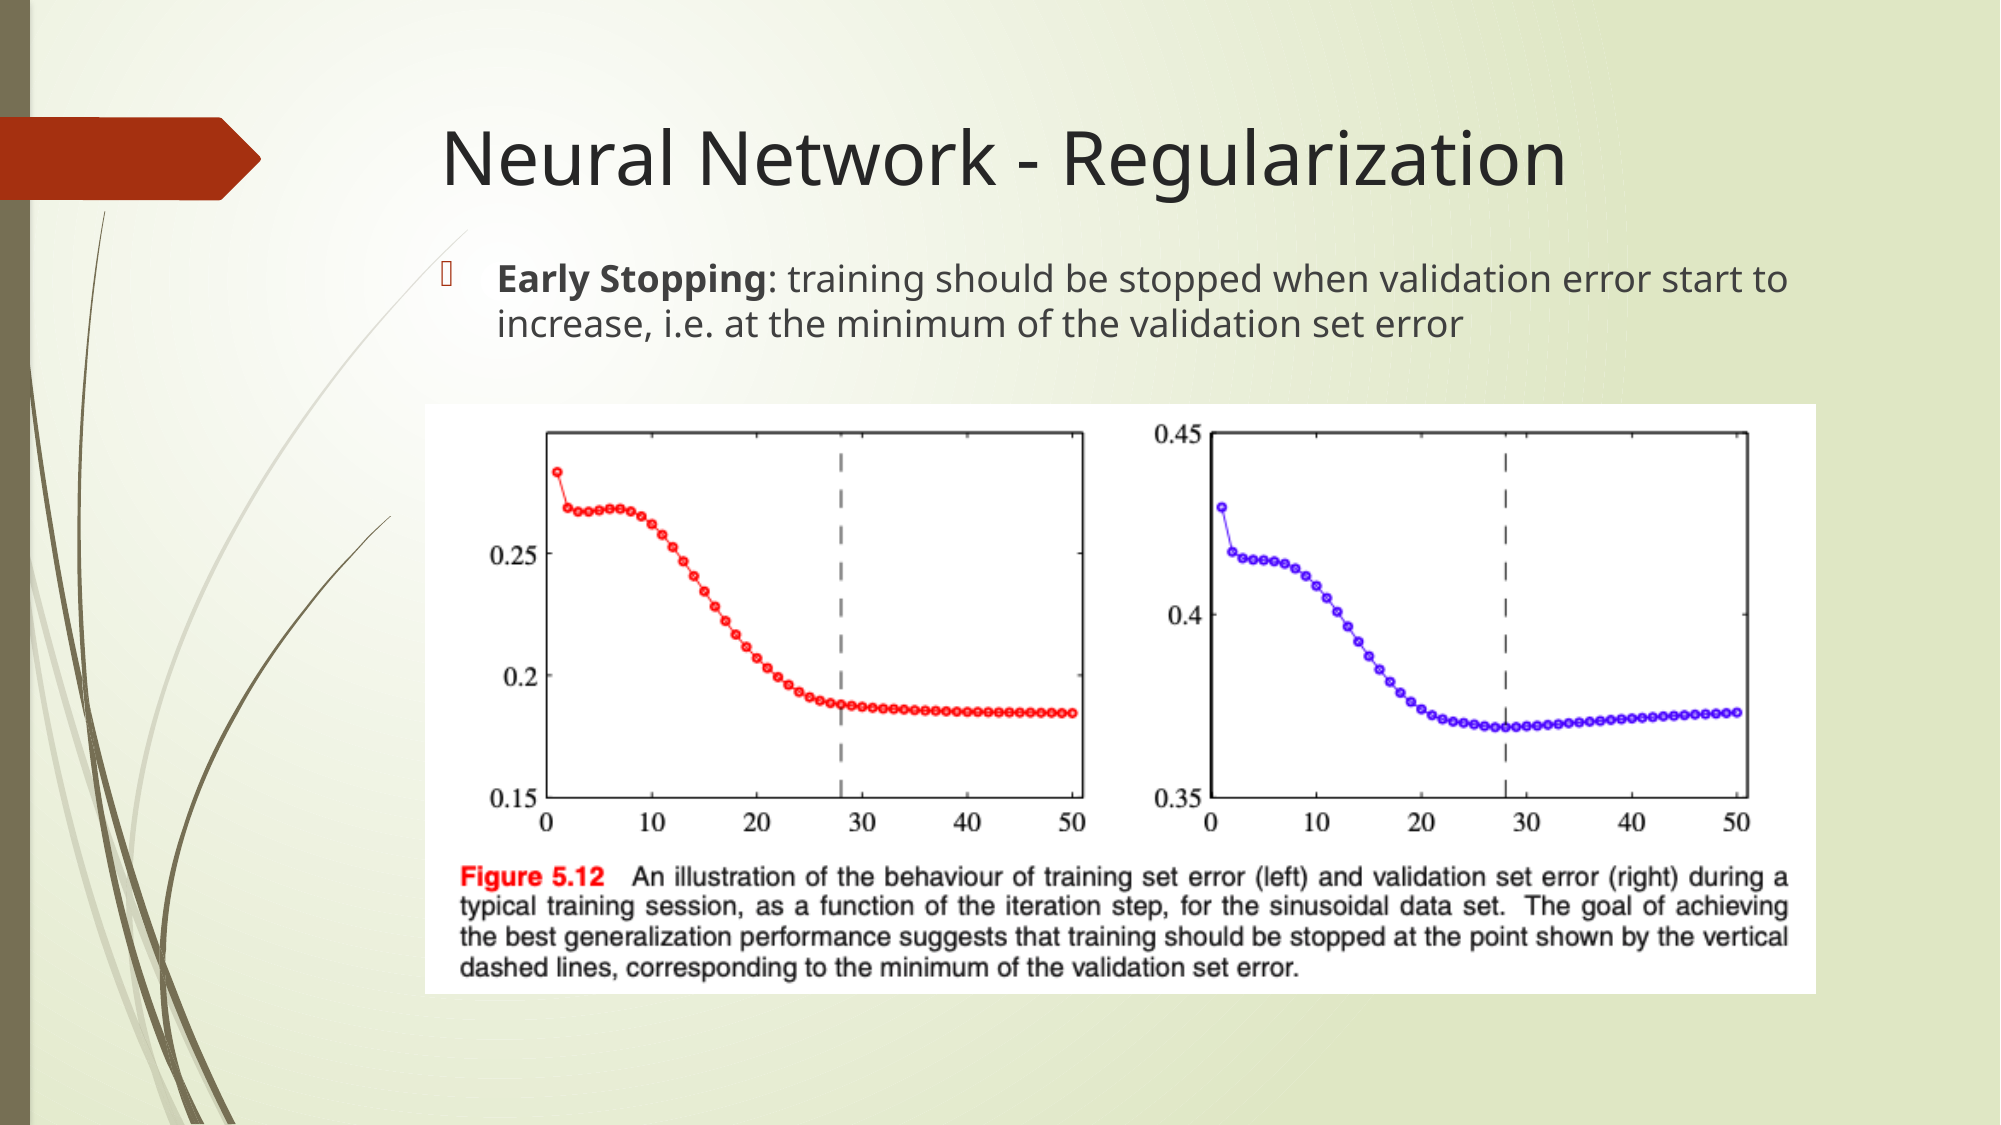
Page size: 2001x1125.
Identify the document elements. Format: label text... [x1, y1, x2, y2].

title Neural Network - Regularization [425, 102, 1888, 247]
list Early Stopping: training should be stopped when validation error start to increase, i.e. at the minimum of the validation set error [425, 247, 1888, 378]
picture [425, 404, 1817, 994]
